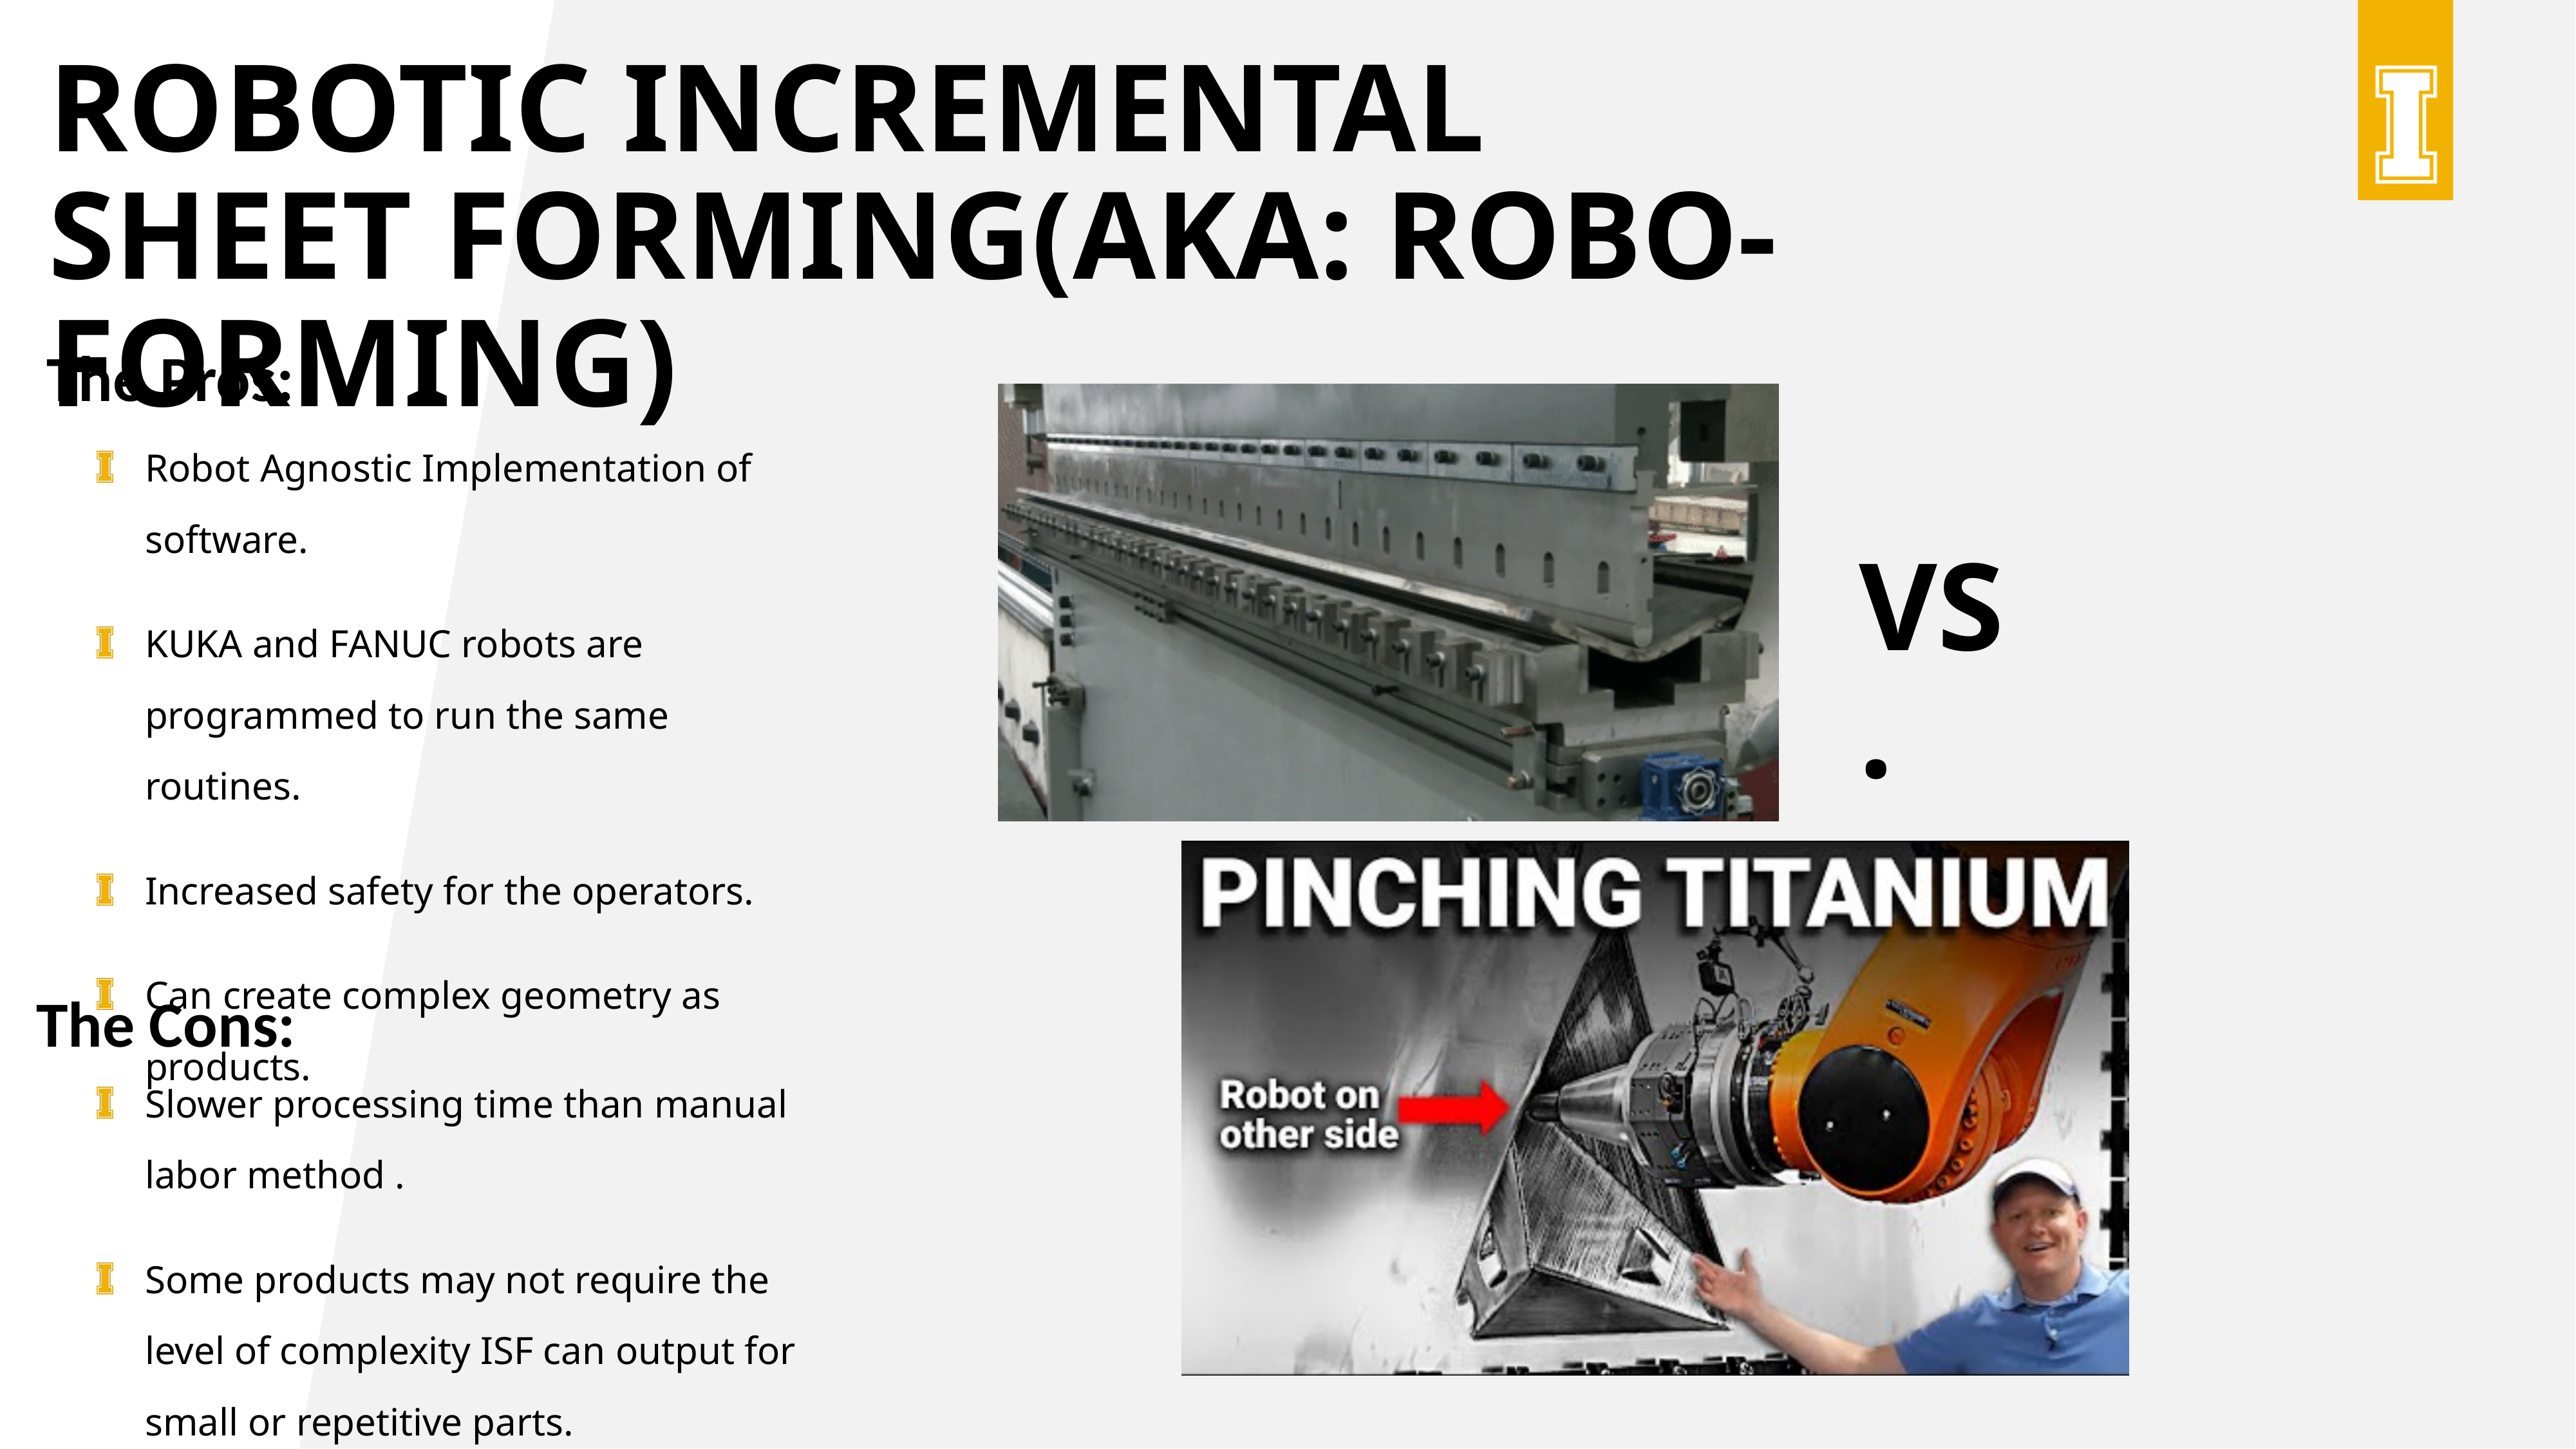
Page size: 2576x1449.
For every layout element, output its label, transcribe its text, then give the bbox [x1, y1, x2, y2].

picture [97, 1262, 113, 1295]
text_box VS. [1859, 547, 2029, 839]
picture [97, 626, 113, 659]
text_box The Pros: [37, 332, 305, 419]
title Robotic Incremental Sheet Forming(aka: Robo-Forming) [48, 48, 1819, 330]
picture [97, 1087, 113, 1119]
picture [97, 451, 113, 483]
picture [997, 383, 1779, 821]
text_box Robot Agnostic Implementation of software. KUKA and FANUC robots are programmed to run the same routines. Increased safety for the operators. Can create complex geometry as products. [97, 418, 829, 1054]
text_box The Cons: [26, 977, 319, 1065]
picture [97, 874, 113, 906]
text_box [1180, 840, 2130, 1376]
text_box Slower processing time than manual labor method . Some products may not require the level of complexity ISF can output for small or repetitive parts. [97, 1054, 829, 1443]
